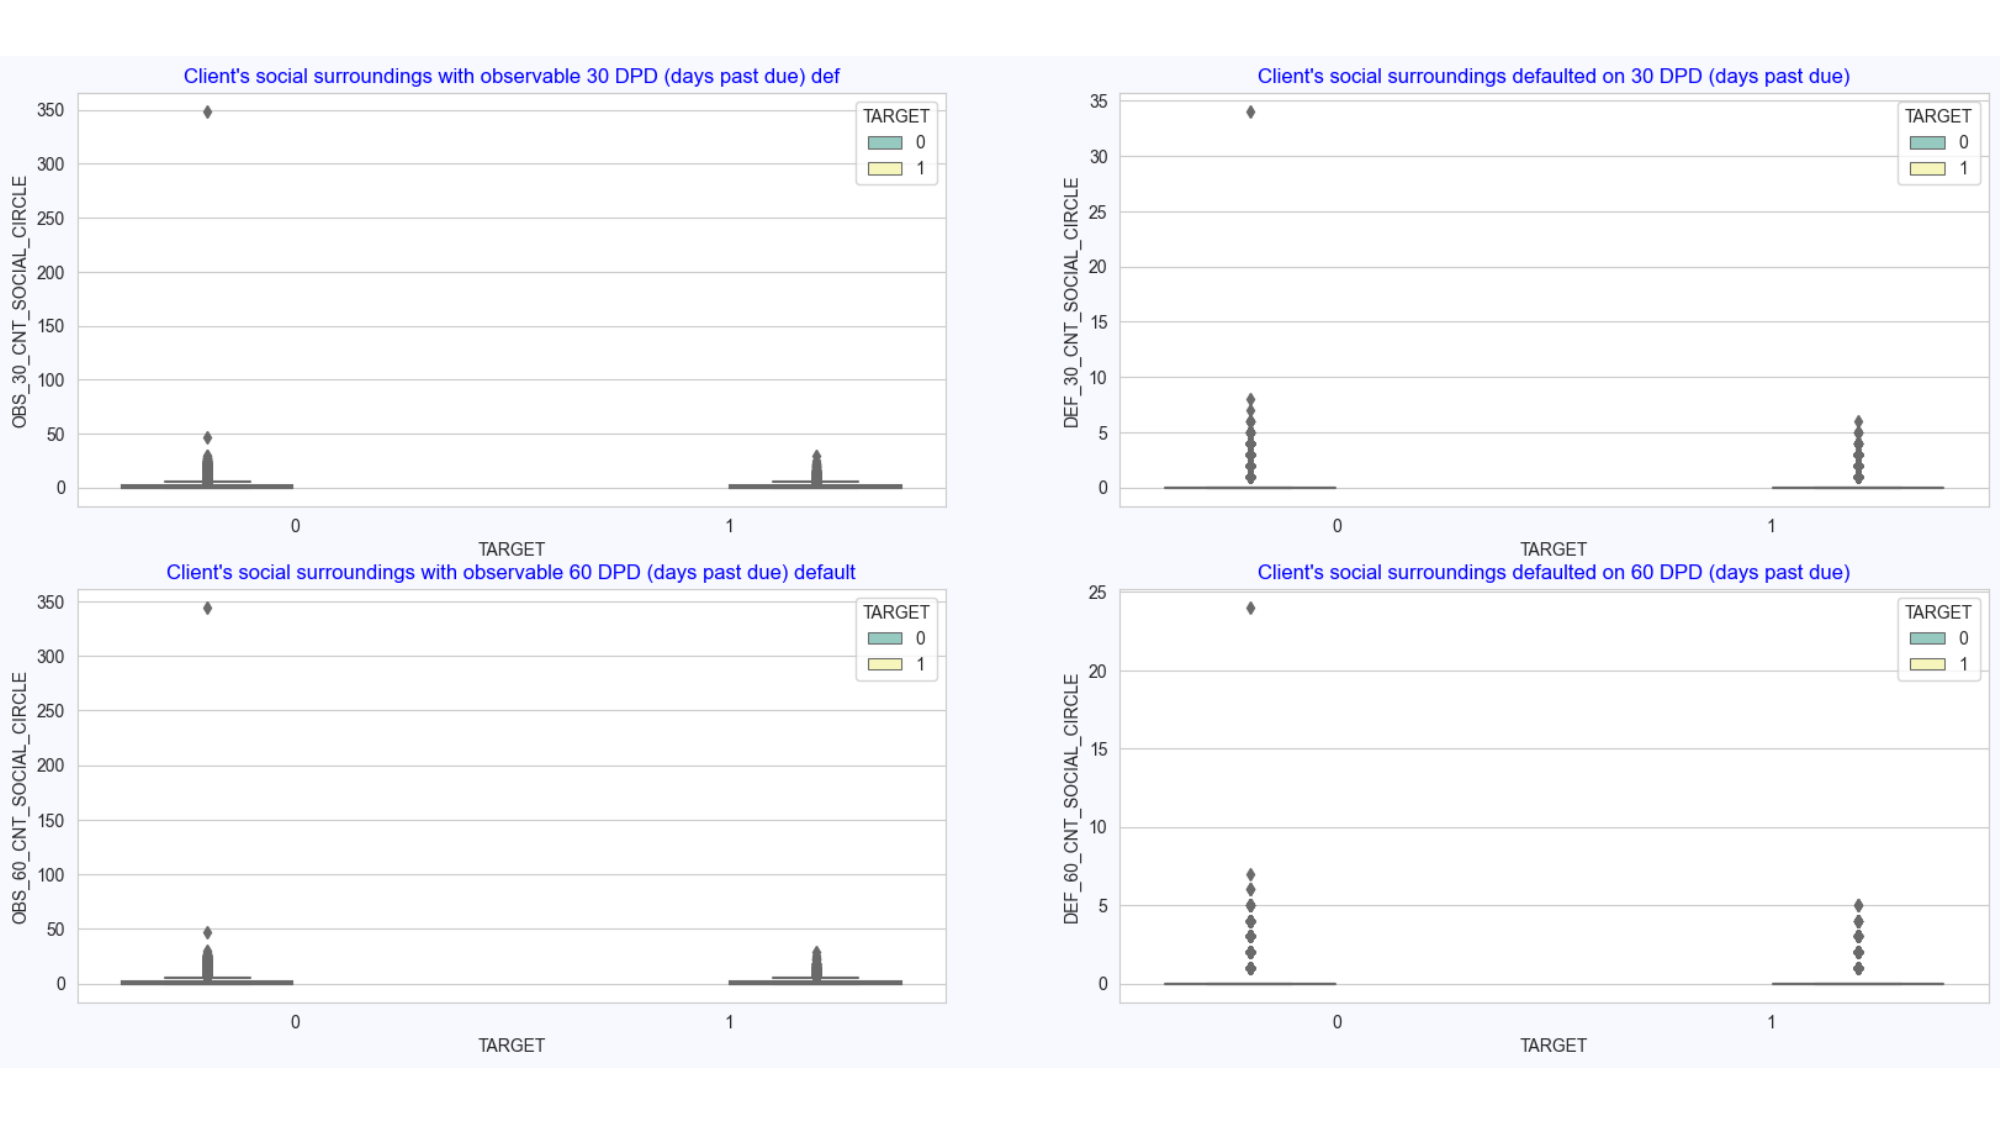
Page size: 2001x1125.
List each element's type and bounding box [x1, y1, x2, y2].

picture [0, 56, 2000, 1068]
